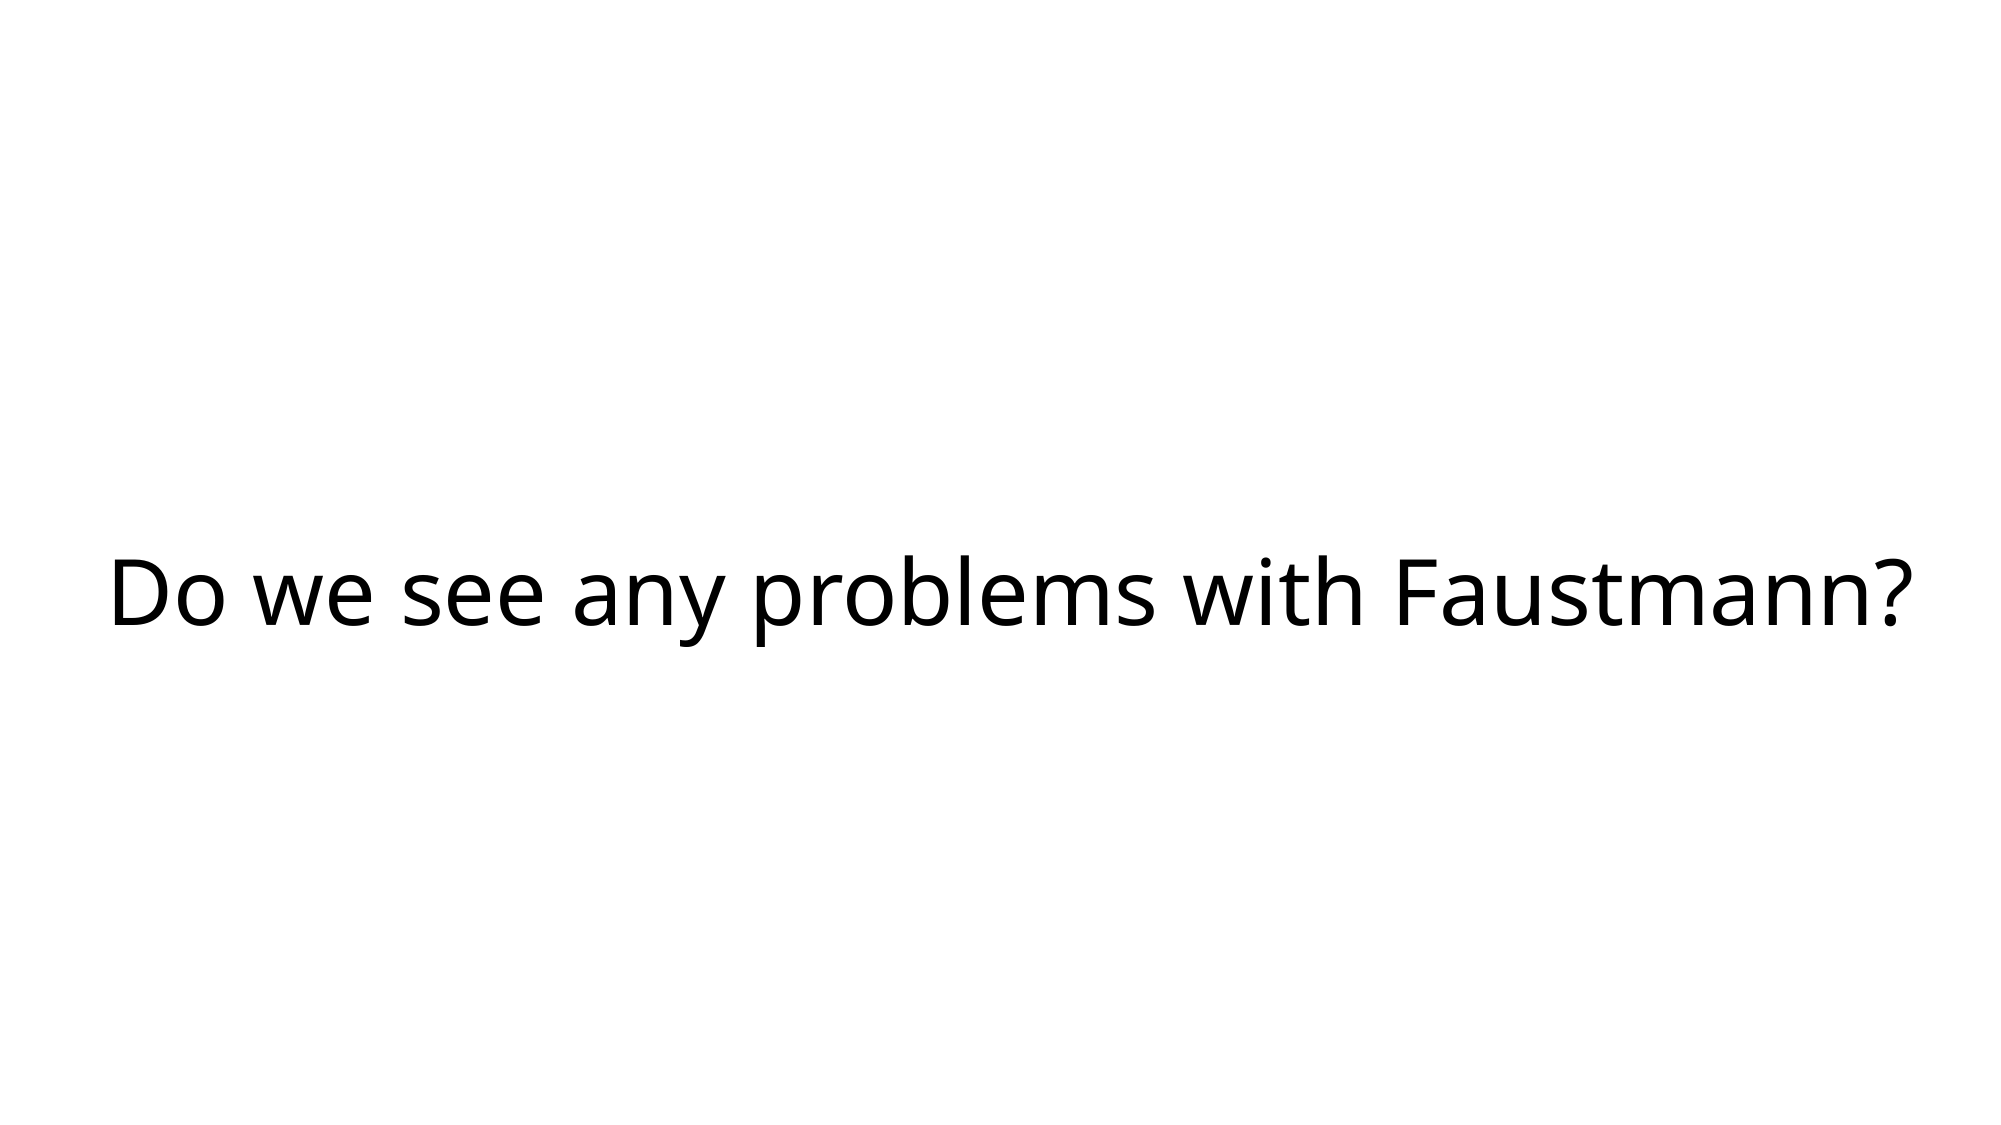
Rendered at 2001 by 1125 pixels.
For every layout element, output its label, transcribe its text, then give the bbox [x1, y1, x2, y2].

title Do we see any problems with Faustmann? [57, 486, 1965, 705]
